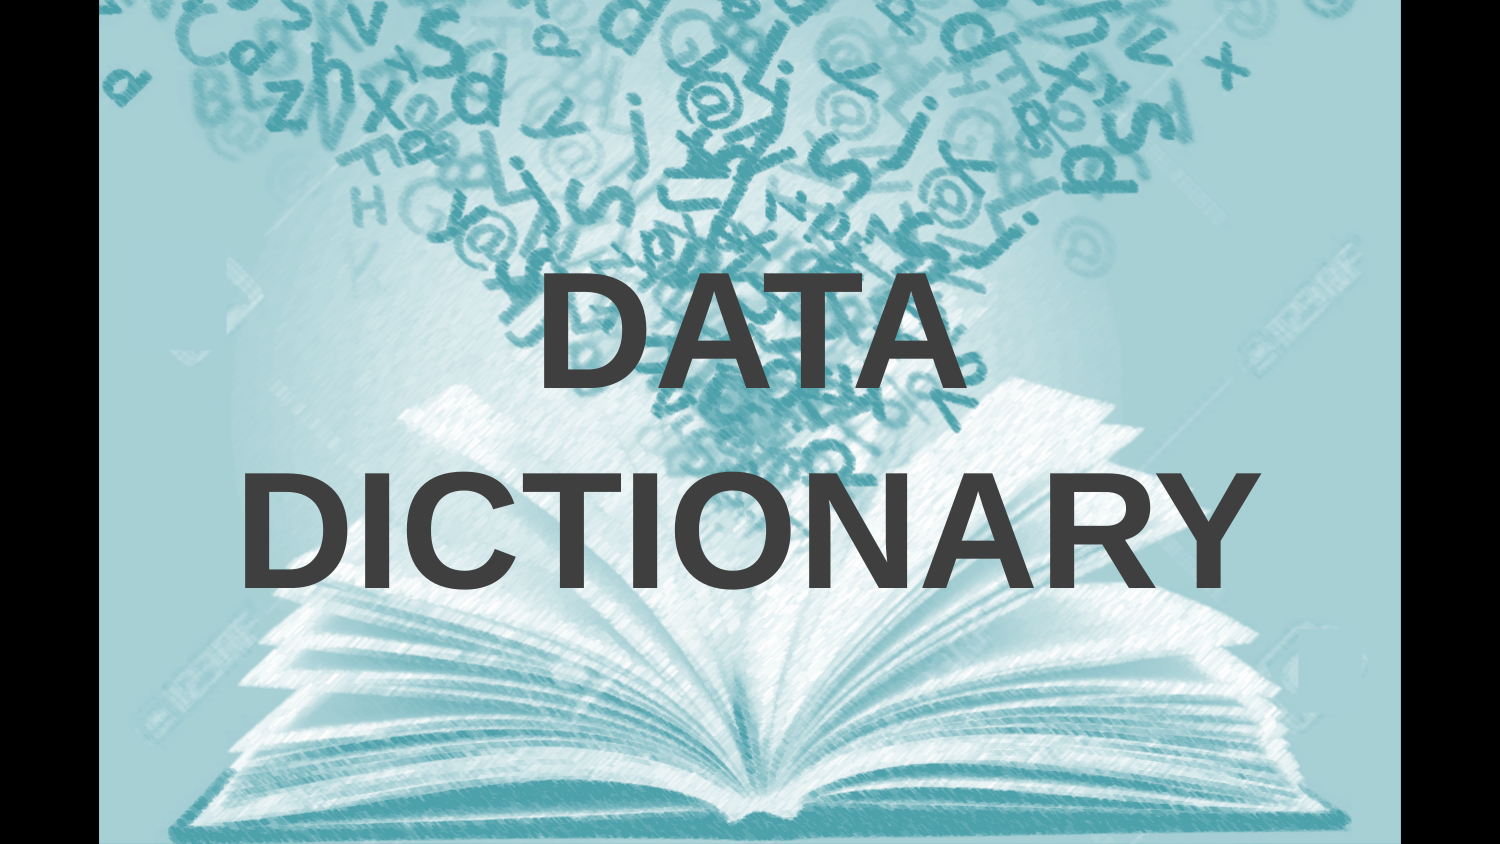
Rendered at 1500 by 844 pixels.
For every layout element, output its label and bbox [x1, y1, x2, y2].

text_box [99, 0, 1401, 844]
